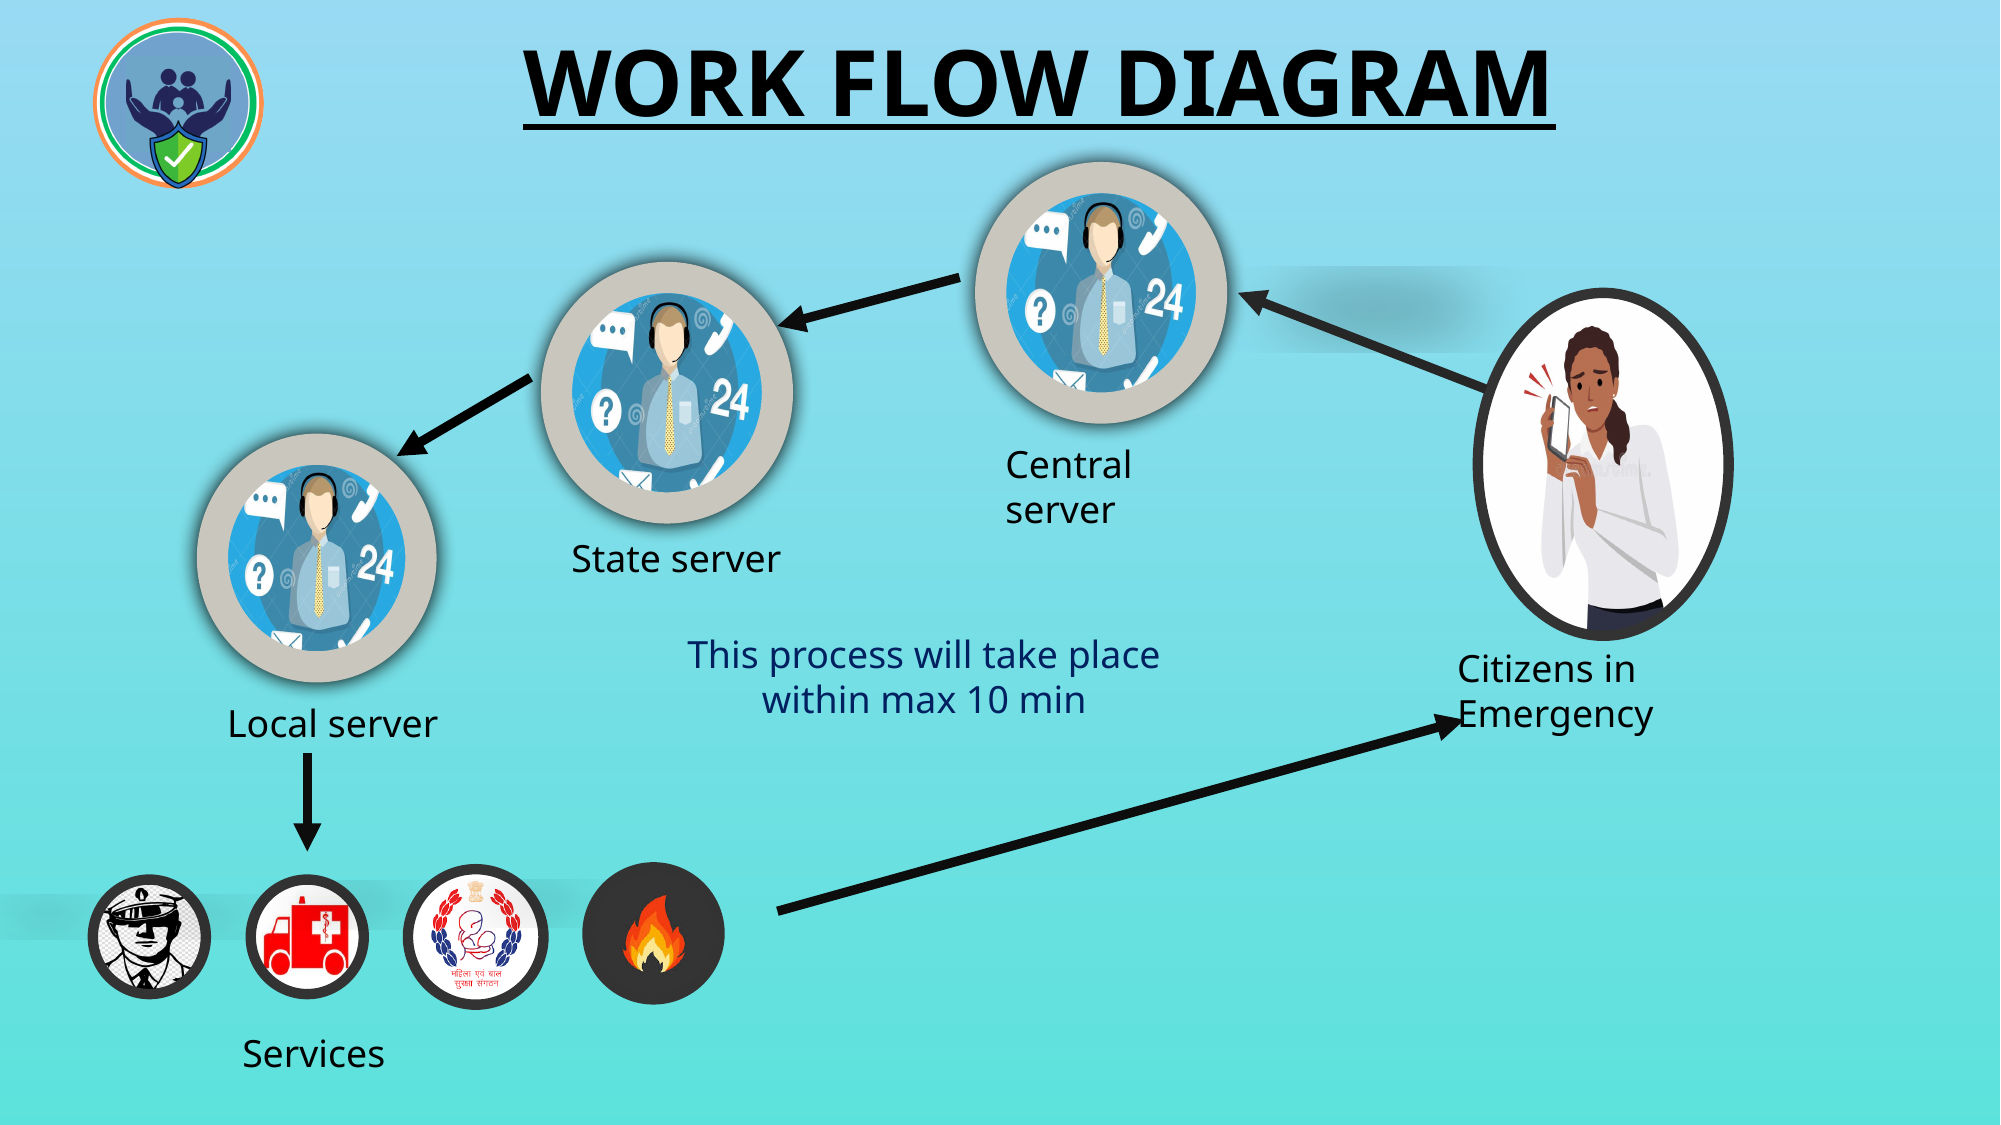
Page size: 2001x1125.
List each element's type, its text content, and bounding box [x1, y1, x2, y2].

text_box Central server [990, 433, 1238, 539]
picture [92, 17, 265, 189]
text_box State server [556, 527, 851, 588]
text_box Services [227, 1022, 501, 1082]
text_box This process will take place within max 10 min [637, 624, 1212, 729]
picture [92, 879, 207, 995]
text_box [777, 719, 1465, 912]
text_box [396, 377, 531, 457]
picture [1477, 292, 1729, 636]
picture [407, 868, 544, 1005]
text_box WORK FLOW DIAGRAM [448, 17, 1631, 143]
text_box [782, 277, 960, 327]
picture [990, 177, 1212, 409]
picture [556, 277, 778, 509]
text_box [1237, 292, 1487, 390]
text_box Local server [212, 692, 516, 753]
text_box Citizens in Emergency [1442, 637, 1842, 743]
picture [212, 448, 422, 668]
picture [587, 867, 720, 1000]
picture [250, 879, 364, 995]
